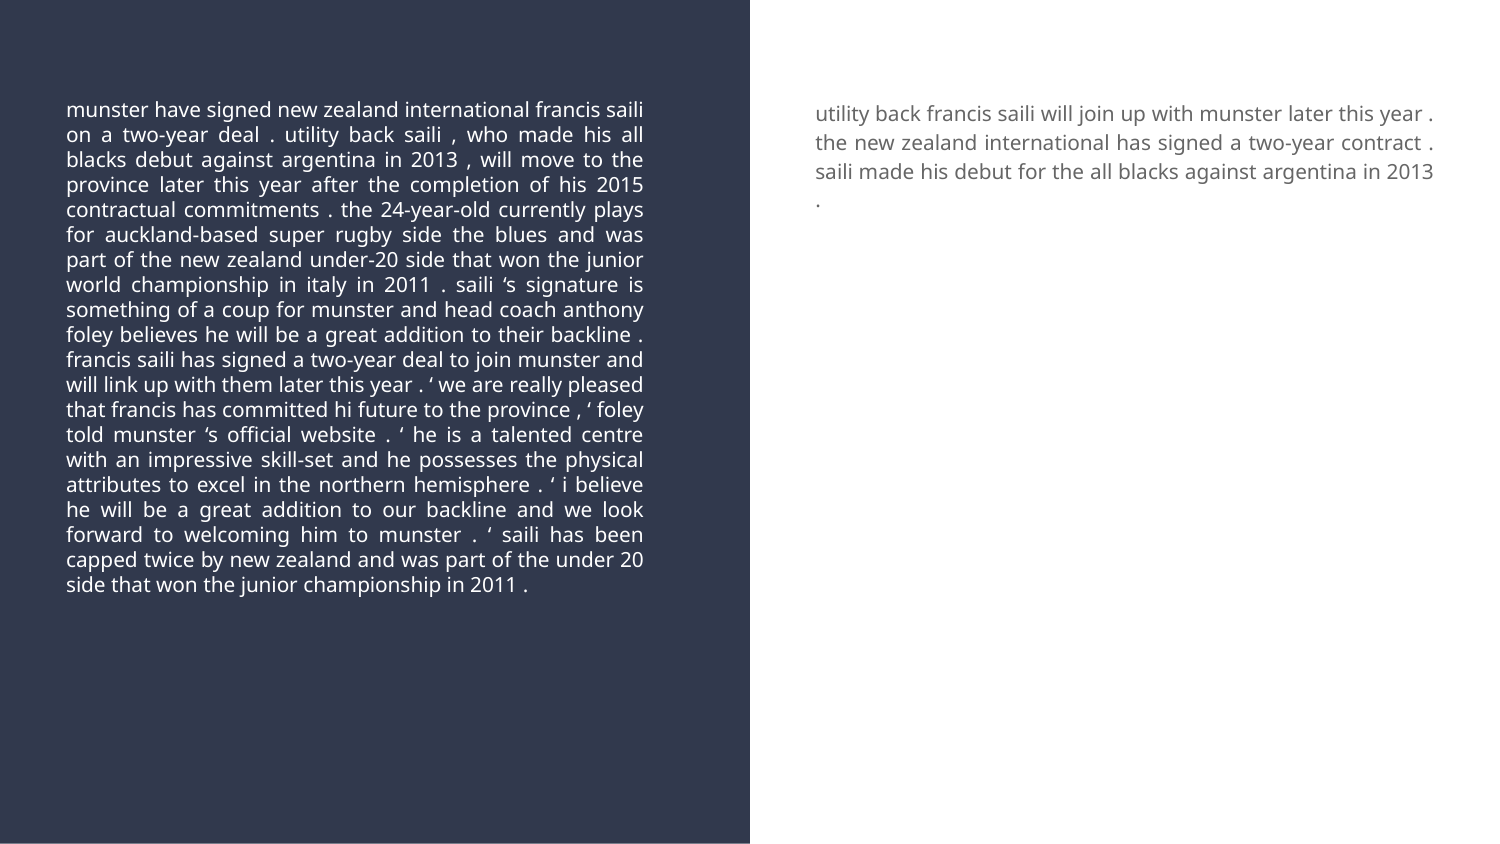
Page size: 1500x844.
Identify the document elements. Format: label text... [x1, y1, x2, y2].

title munster have signed new zealand international francis saili on a two-year deal . utility back saili , who made his all blacks debut against argentina in 2013 , will move to the province later this year after the completion of his 2015 contractual commitments . the 24-year-old currently plays for auckland-based super rugby side the blues and was part of the new zealand under-20 side that won the junior world championship in italy in 2011 . saili ‘s signature is something of a coup for munster and head coach anthony foley believes he will be a great addition to their backline . francis saili has signed a two-year deal to join munster and will link up with them later this year . ‘ we are really pleased that francis has committed hi future to the province , ‘ foley told munster ‘s official website . ‘ he is a talented centre with an impressive skill-set and he possesses the physical attributes to excel in the northern hemisphere . ‘ i believe he will be a great addition to our backline and we look forward to welcoming him to munster . ‘ saili has been capped twice by new zealand and was part of the under 20 side that won the junior championship in 2011 . [51, 82, 659, 419]
list utility back francis saili will join up with munster later this year . the new zealand international has signed a two-year contract . saili made his debut for the all blacks against argentina in 2013 . [800, 82, 1449, 757]
